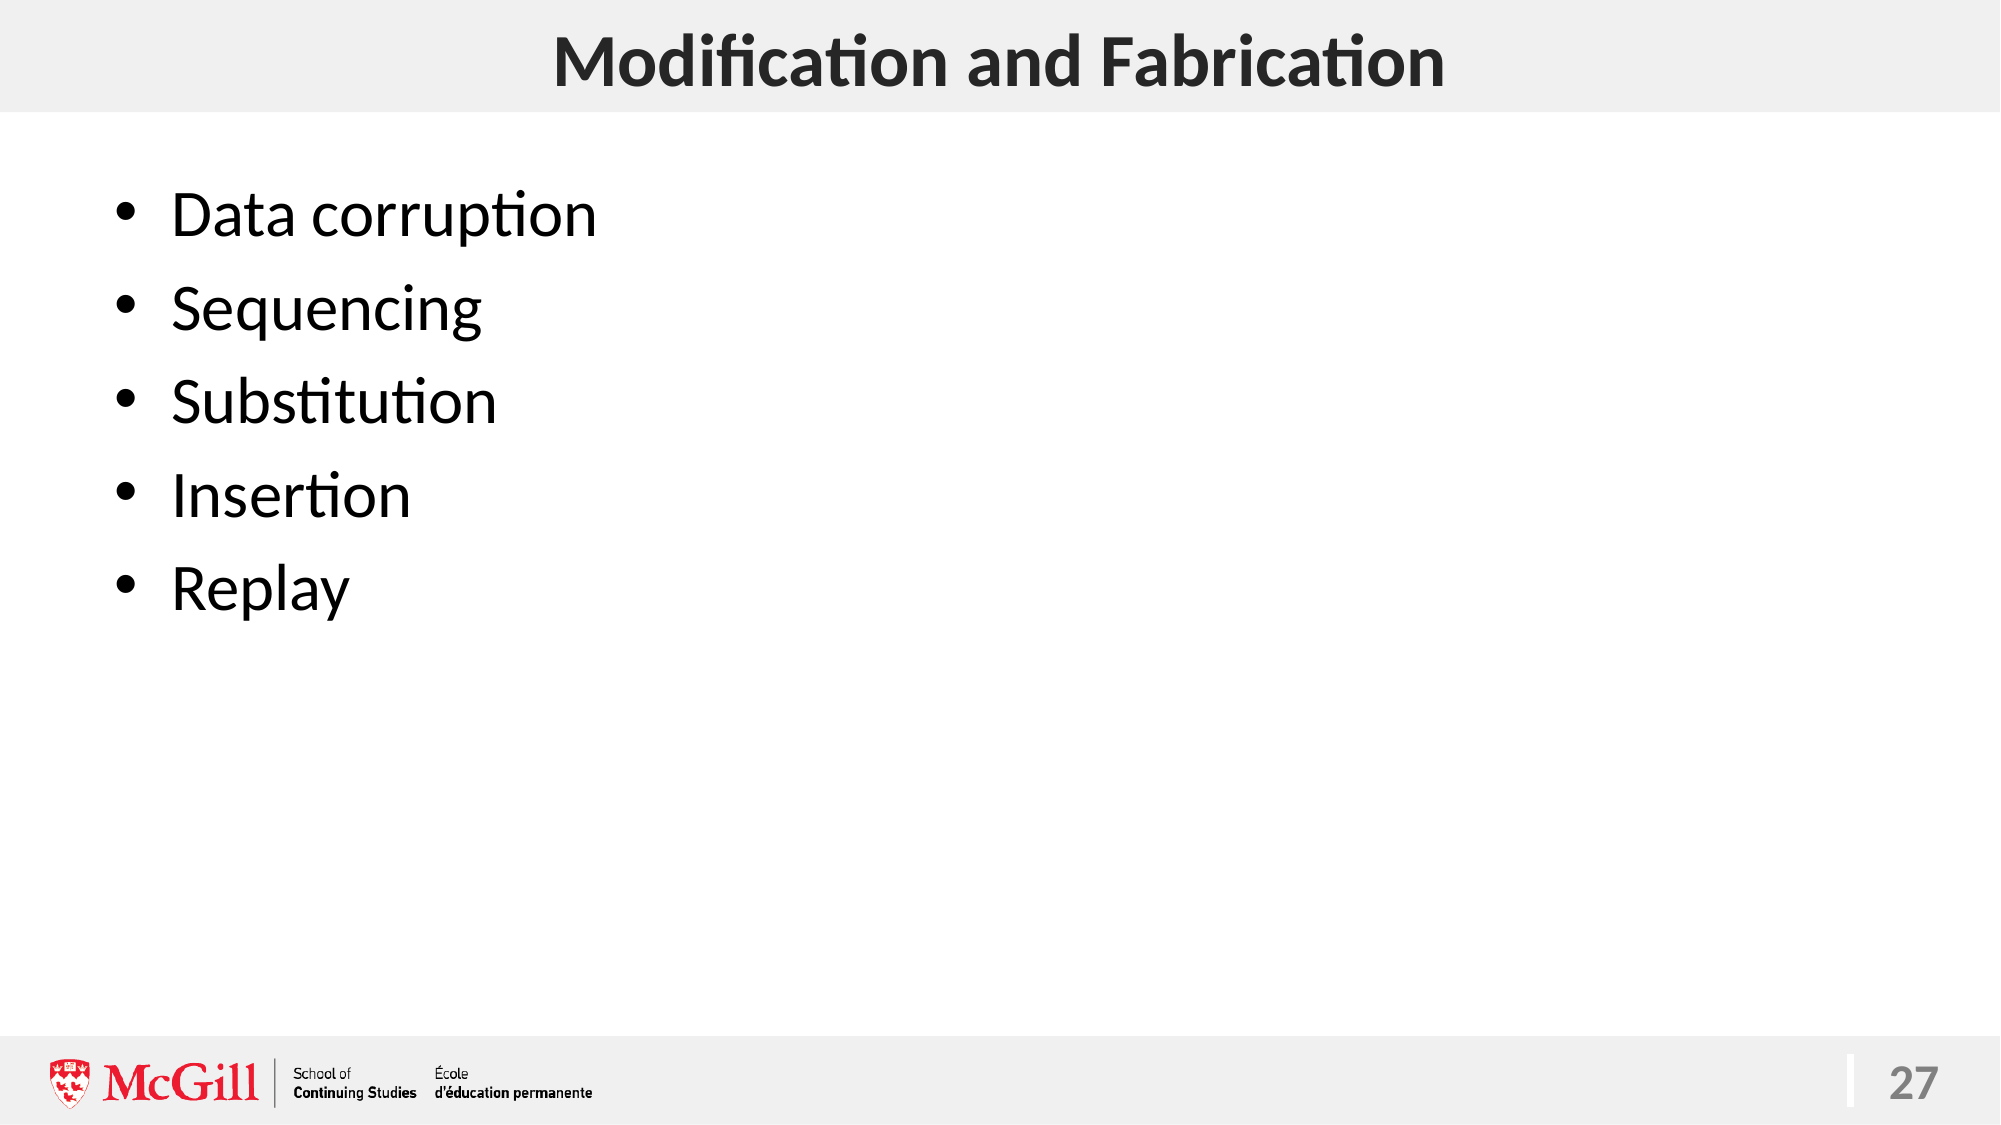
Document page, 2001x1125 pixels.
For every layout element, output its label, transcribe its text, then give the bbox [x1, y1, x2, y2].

title Modification and Fabrication [0, 0, 2000, 113]
picture [50, 1058, 592, 1109]
list Data corruption Sequencing Substitution Insertion Replay [99, 162, 1900, 1005]
